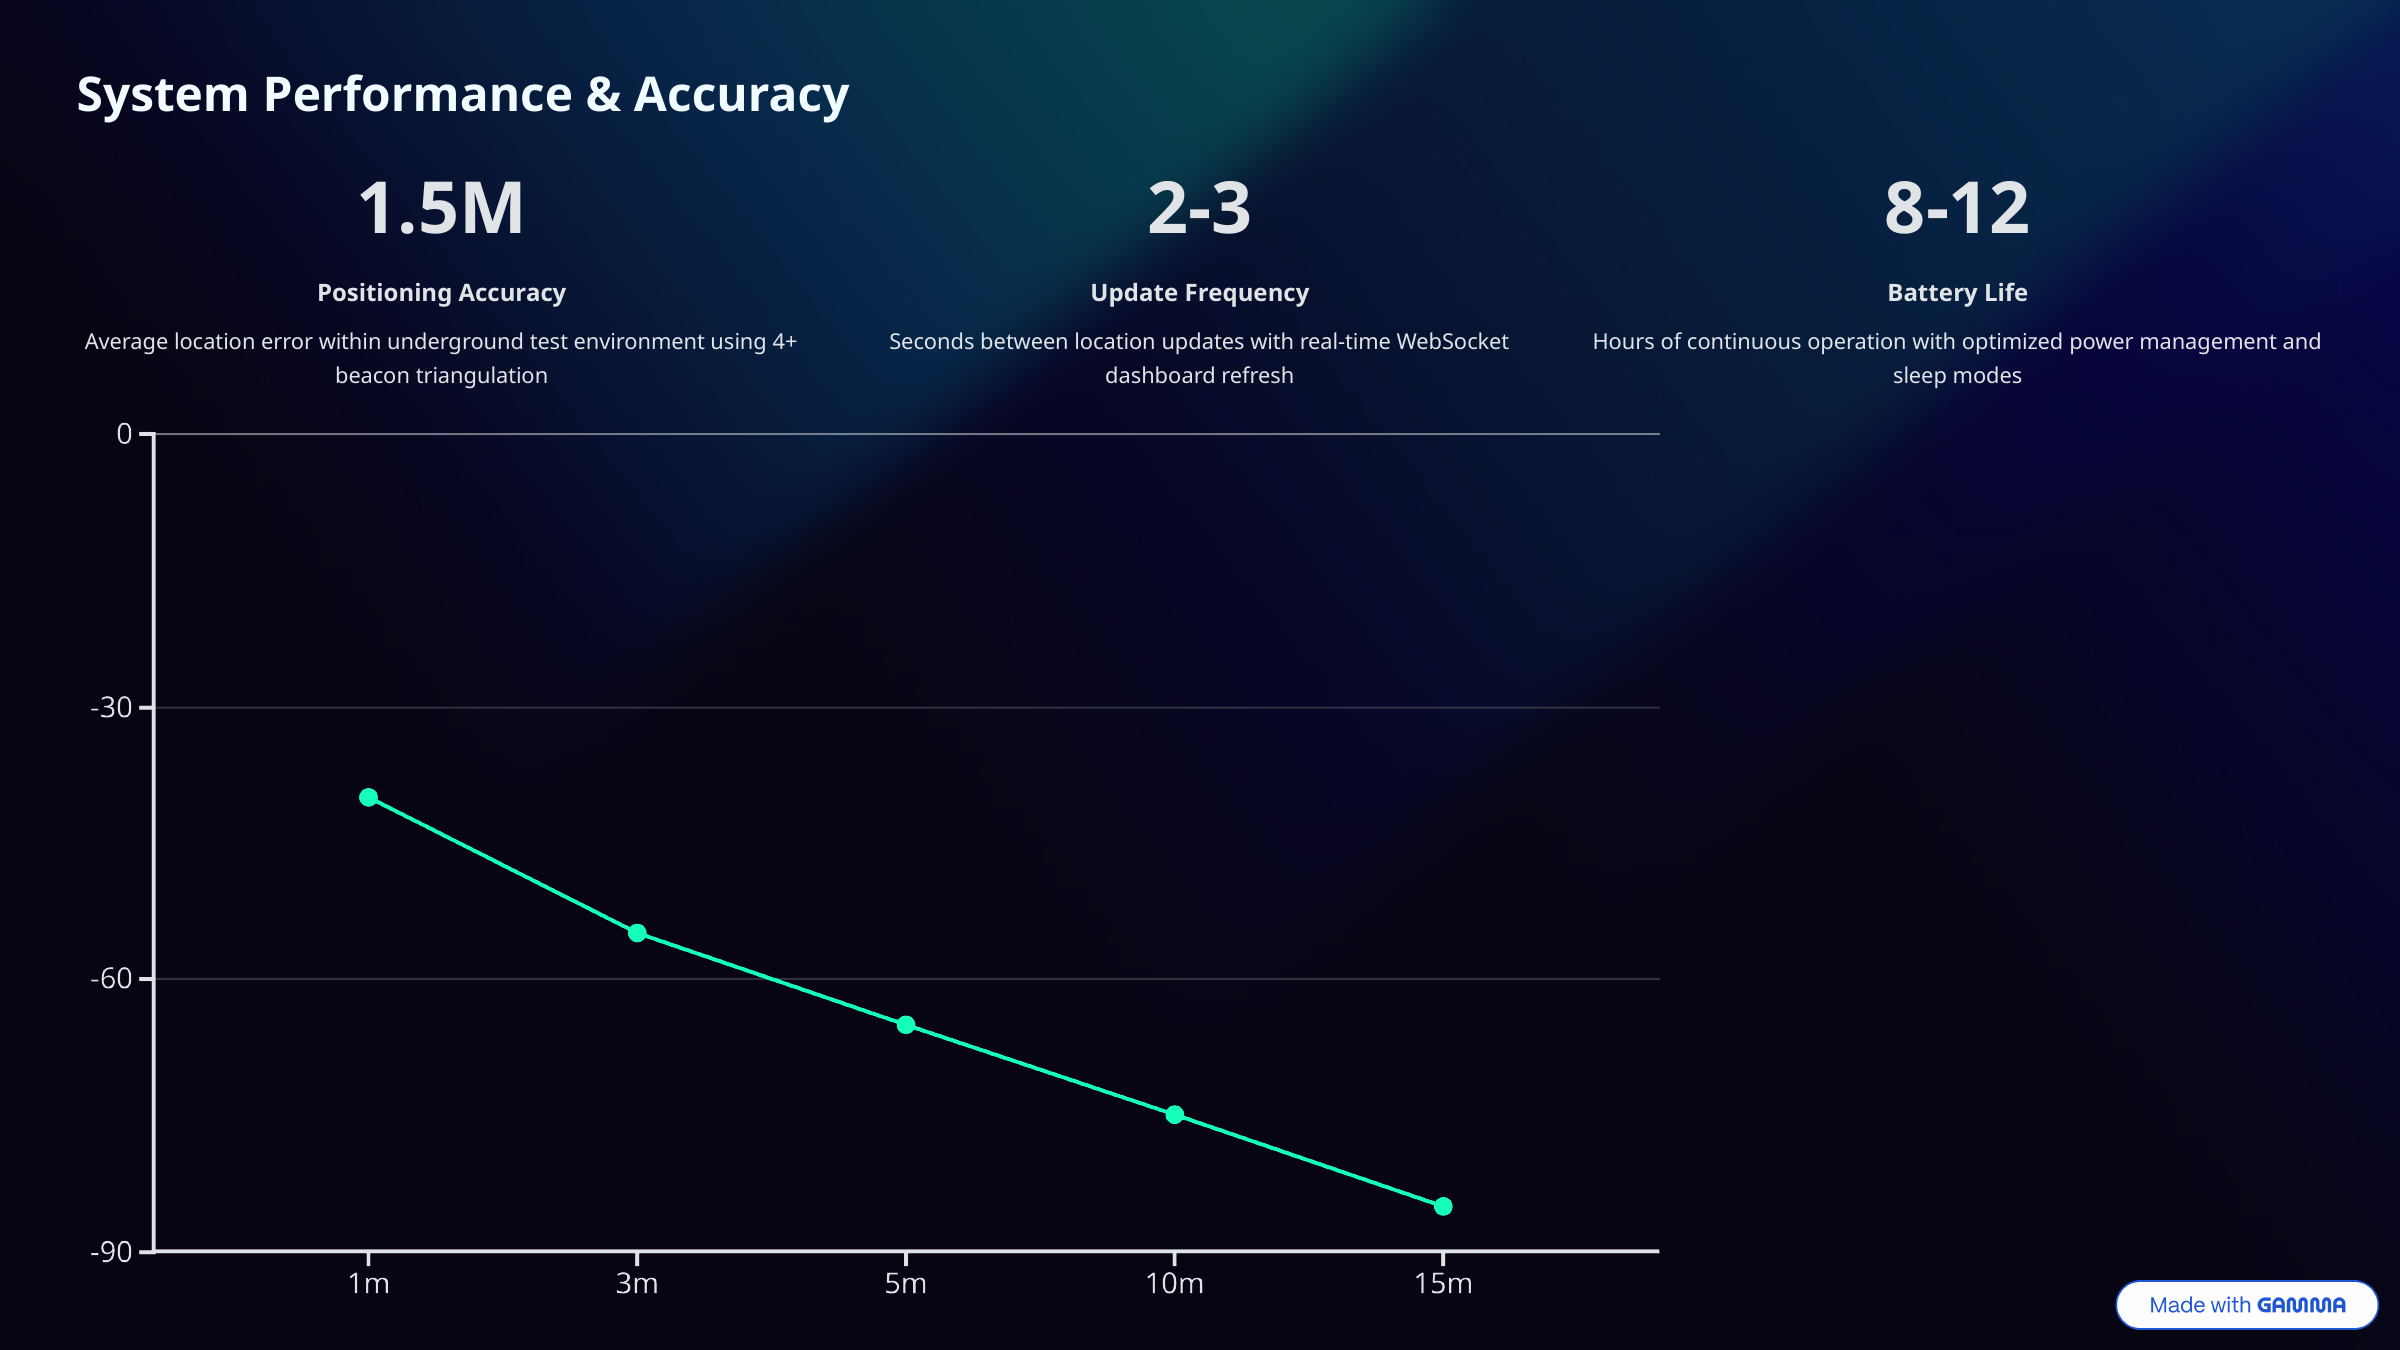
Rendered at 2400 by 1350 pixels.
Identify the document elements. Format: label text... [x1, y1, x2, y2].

text_box 8-12 [1592, 175, 2324, 249]
text_box Seconds between location updates with real-time WebSocket dashboard refresh [834, 319, 1566, 390]
text_box Battery Life [1836, 275, 2080, 306]
text_box Average location error within underground test environment using 4+ beacon triangulation [76, 319, 808, 390]
text_box Positioning Accuracy [320, 275, 564, 306]
text_box 2-3 [834, 175, 1566, 249]
text_box Hours of continuous operation with optimized power management and sleep modes [1592, 319, 2324, 390]
text_box Update Frequency [1078, 275, 1322, 306]
text_box 1.5M [76, 175, 808, 249]
picture [2106, 1271, 2389, 1339]
picture [76, 413, 1661, 1301]
text_box System Performance & Accuracy [76, 60, 828, 122]
